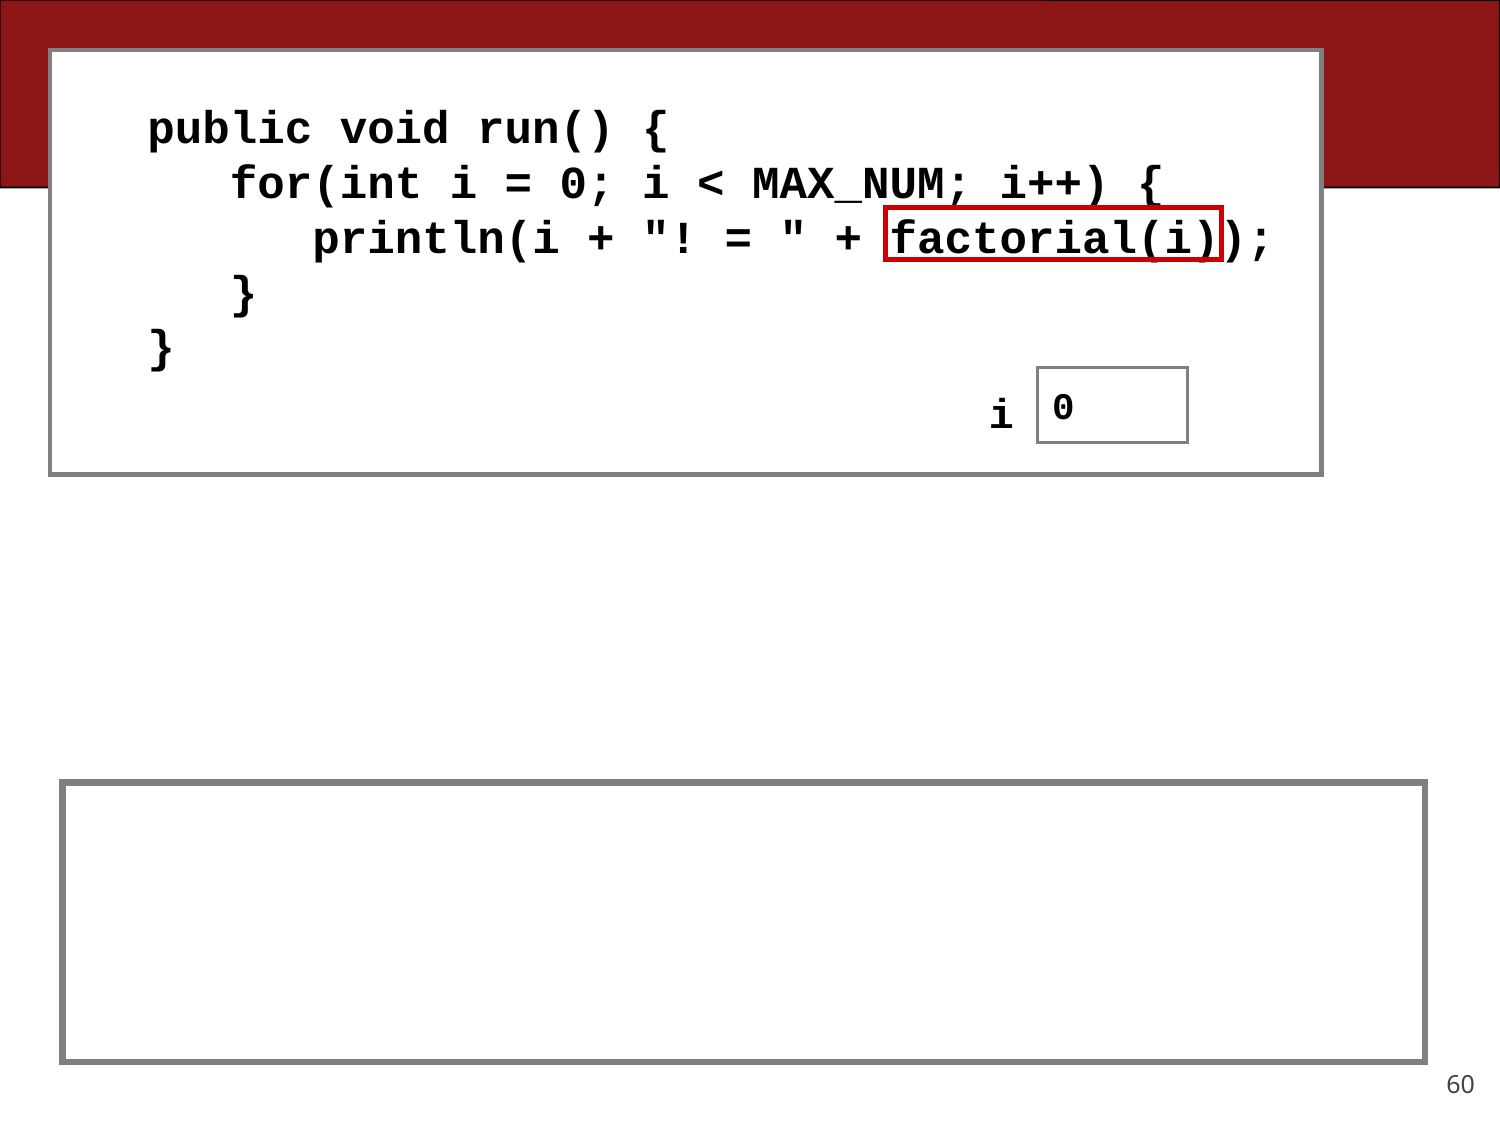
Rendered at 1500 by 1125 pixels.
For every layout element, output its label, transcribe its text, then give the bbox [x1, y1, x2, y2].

text_box [885, 207, 1222, 260]
text_box public void run() { for(int i = 0; i < MAX_NUM; i++) { println(i + "! = " + factorial(i)); } } [49, 49, 1322, 475]
text_box 0 [1037, 367, 1188, 443]
text_box i [974, 379, 1050, 445]
text_box [62, 782, 1425, 1063]
